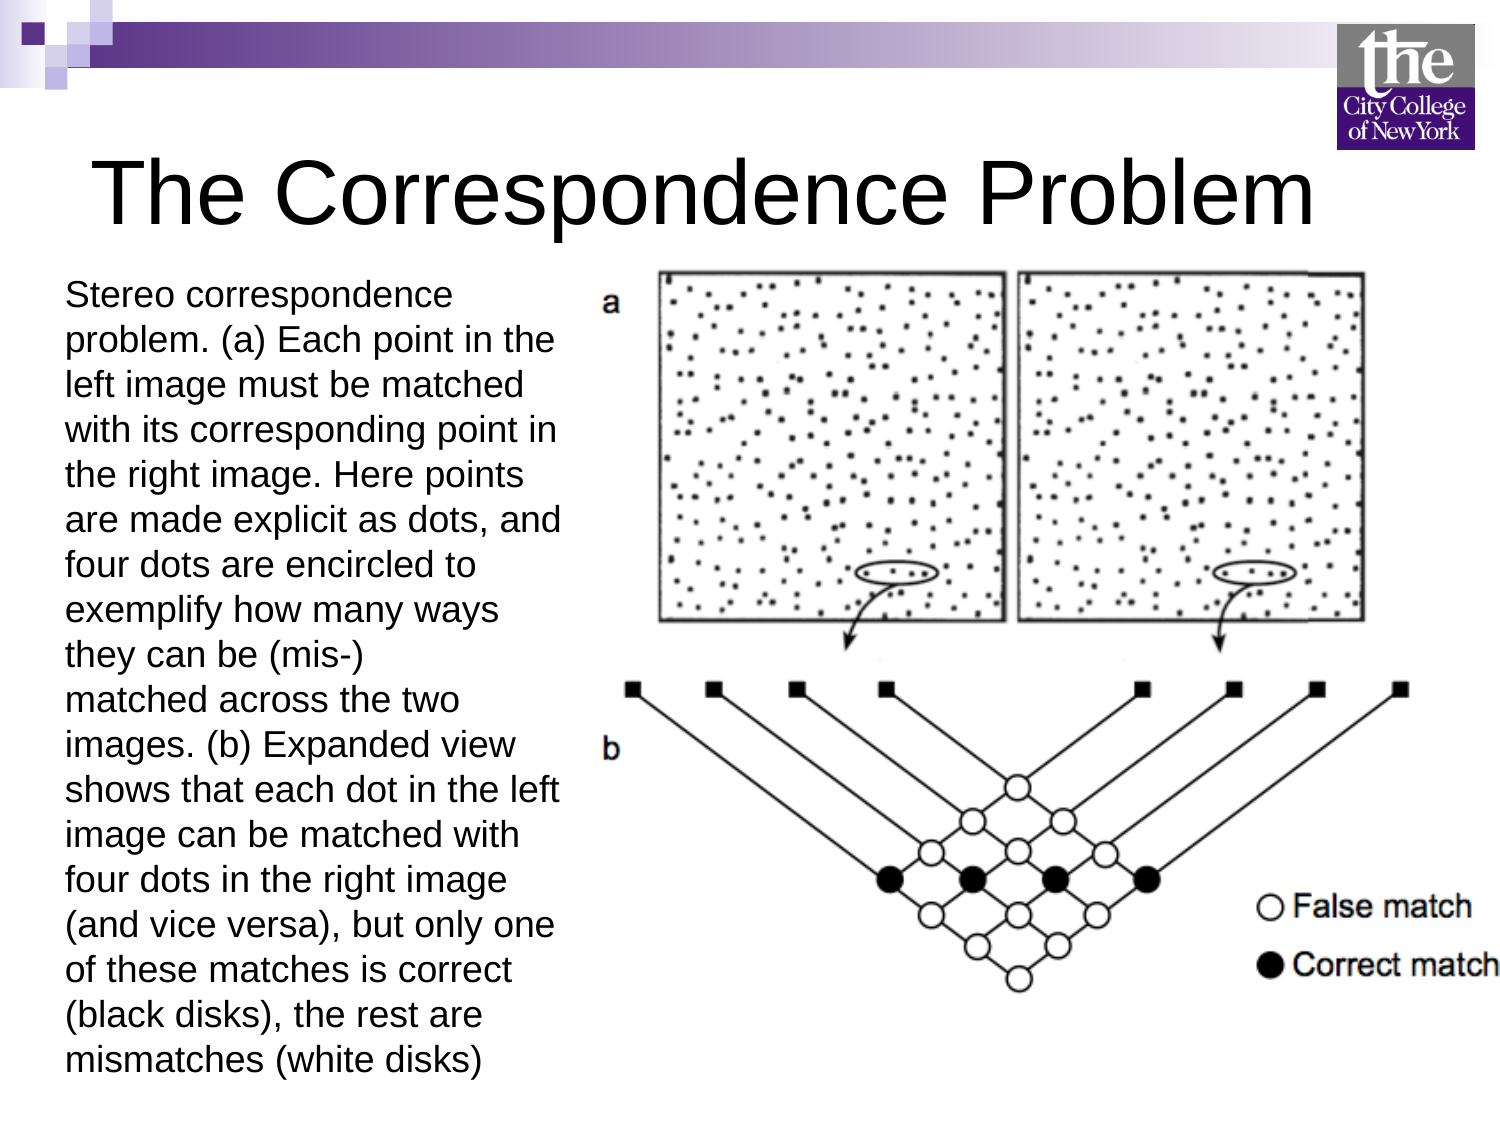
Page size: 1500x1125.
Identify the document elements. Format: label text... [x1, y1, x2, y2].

picture [599, 262, 1500, 997]
title The Correspondence Problem [74, 74, 1426, 301]
text_box Stereo correspondence problem. (a) Each point in the left image must be matched with its corresponding point in the right image. Here points are made explicit as dots, and four dots are encircled to exemplify how many ways they can be (mis-) matched across the two images. (b) Expanded view shows that each dot in the left image can be matched with four dots in the right image (and vice versa), but only one of these matches is correct (black disks), the rest are mismatches (white disks) [49, 262, 588, 1088]
picture [1337, 24, 1475, 150]
